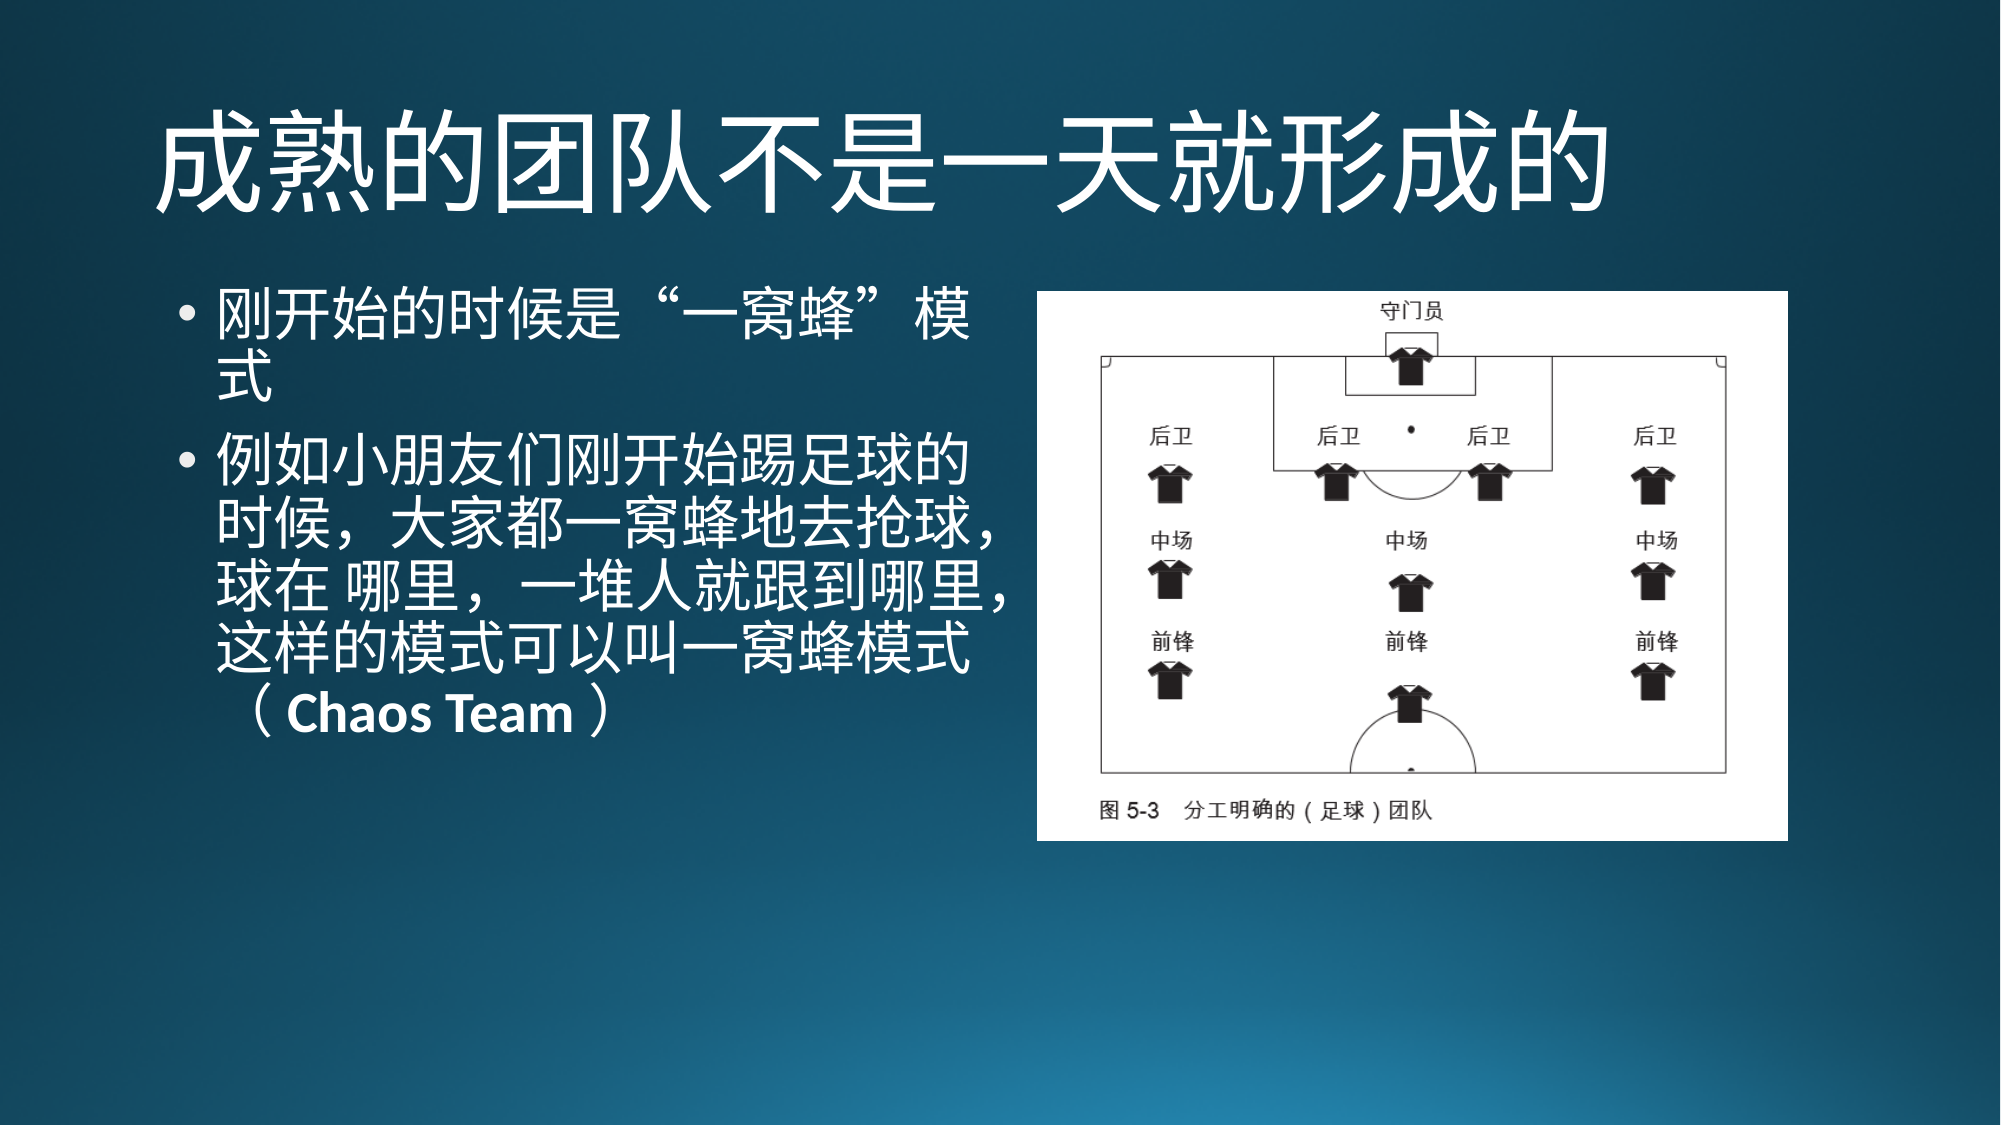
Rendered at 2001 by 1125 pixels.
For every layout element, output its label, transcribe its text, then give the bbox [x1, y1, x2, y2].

title 成熟的团队不是一天就形成的 [137, 59, 1863, 278]
picture [0, 0, 2001, 1125]
list 刚开始的时候是“一窝蜂”模式 例如小朋友们刚开始踢足球的时候，大家都一窝蜂地去抢球，球在 哪里，一堆人就跟到哪里，这样的模式可以叫一窝蜂模式（Chaos Team） [162, 277, 1025, 1037]
